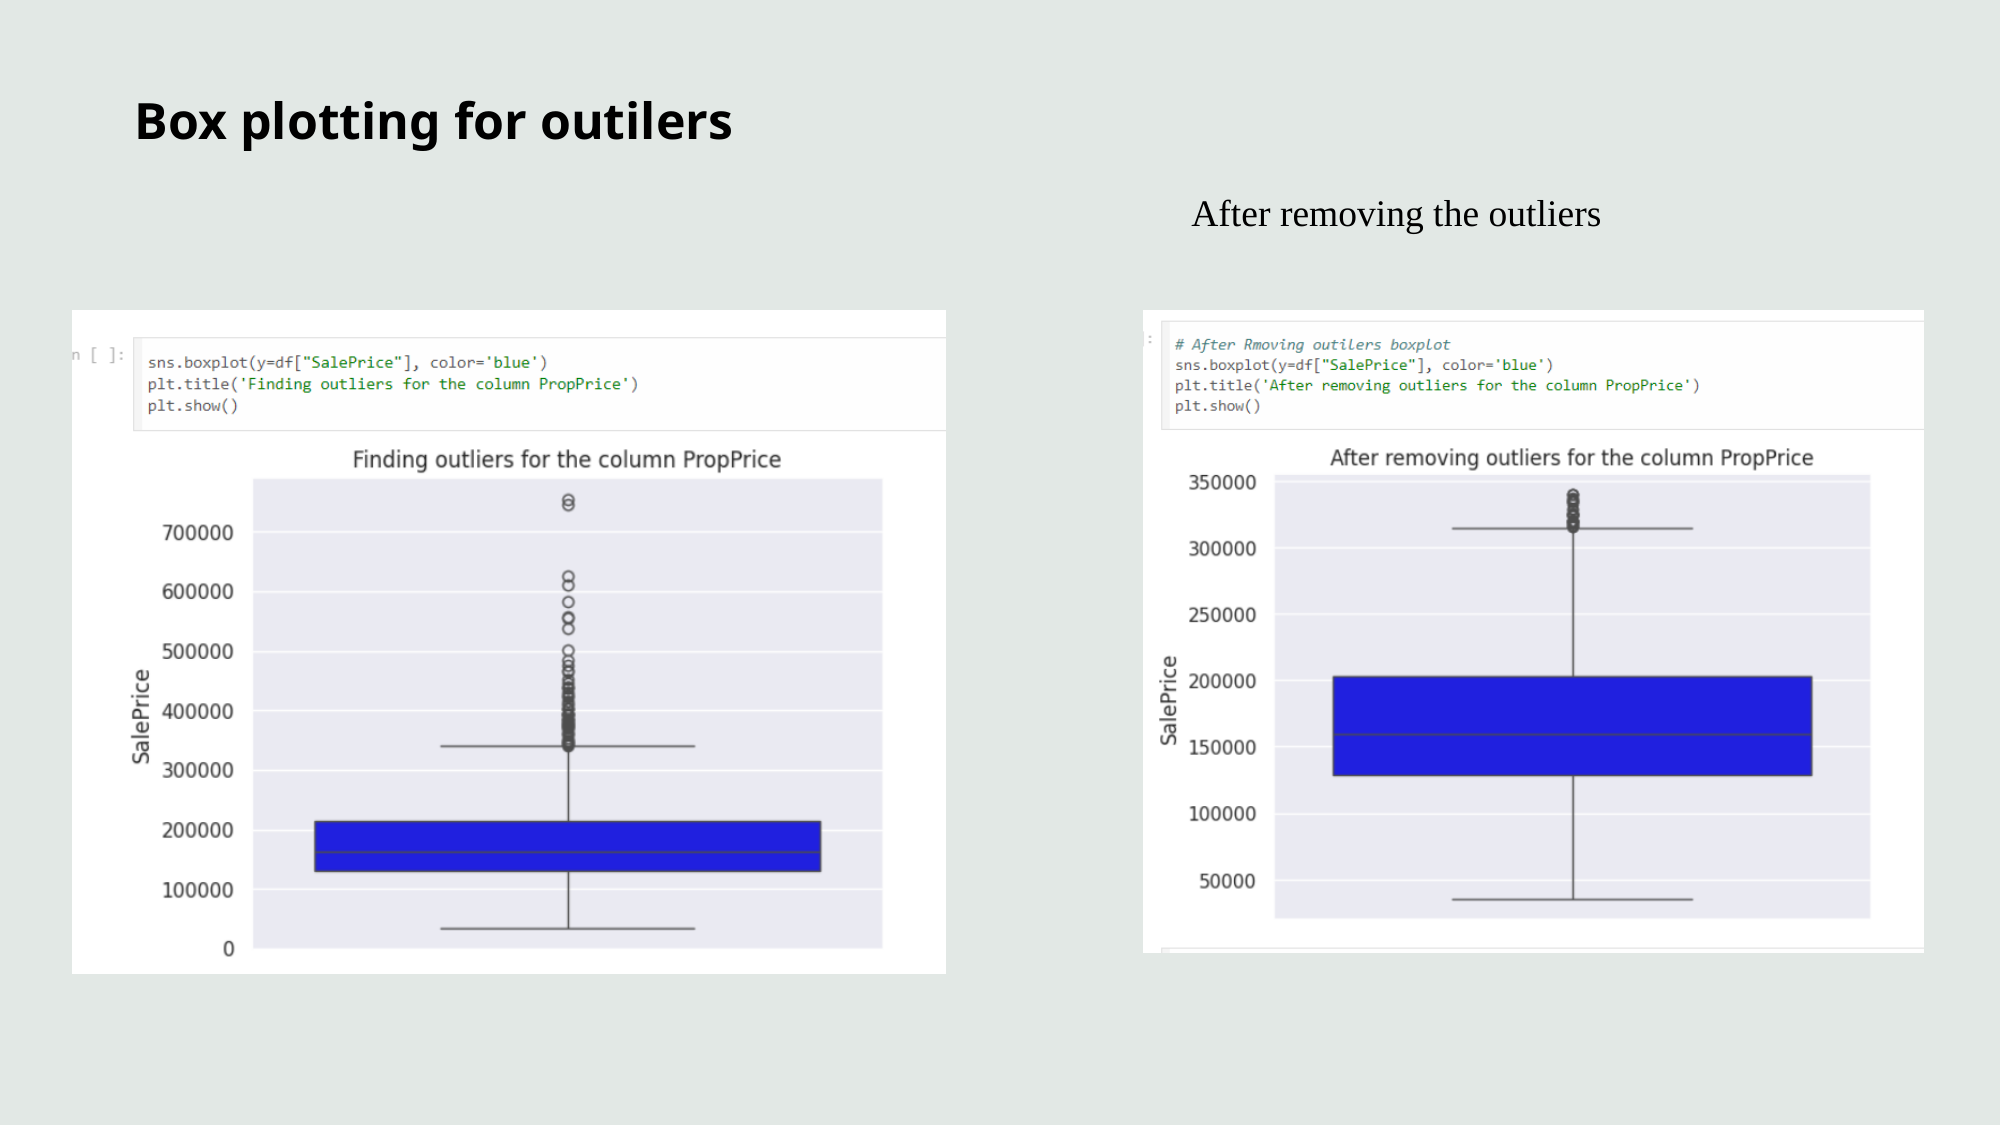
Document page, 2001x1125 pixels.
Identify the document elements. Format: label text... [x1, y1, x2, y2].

picture [72, 310, 946, 974]
picture [1143, 310, 1924, 953]
title Box plotting for outilers [119, 65, 1845, 158]
text_box After removing the outliers [1176, 177, 1832, 310]
